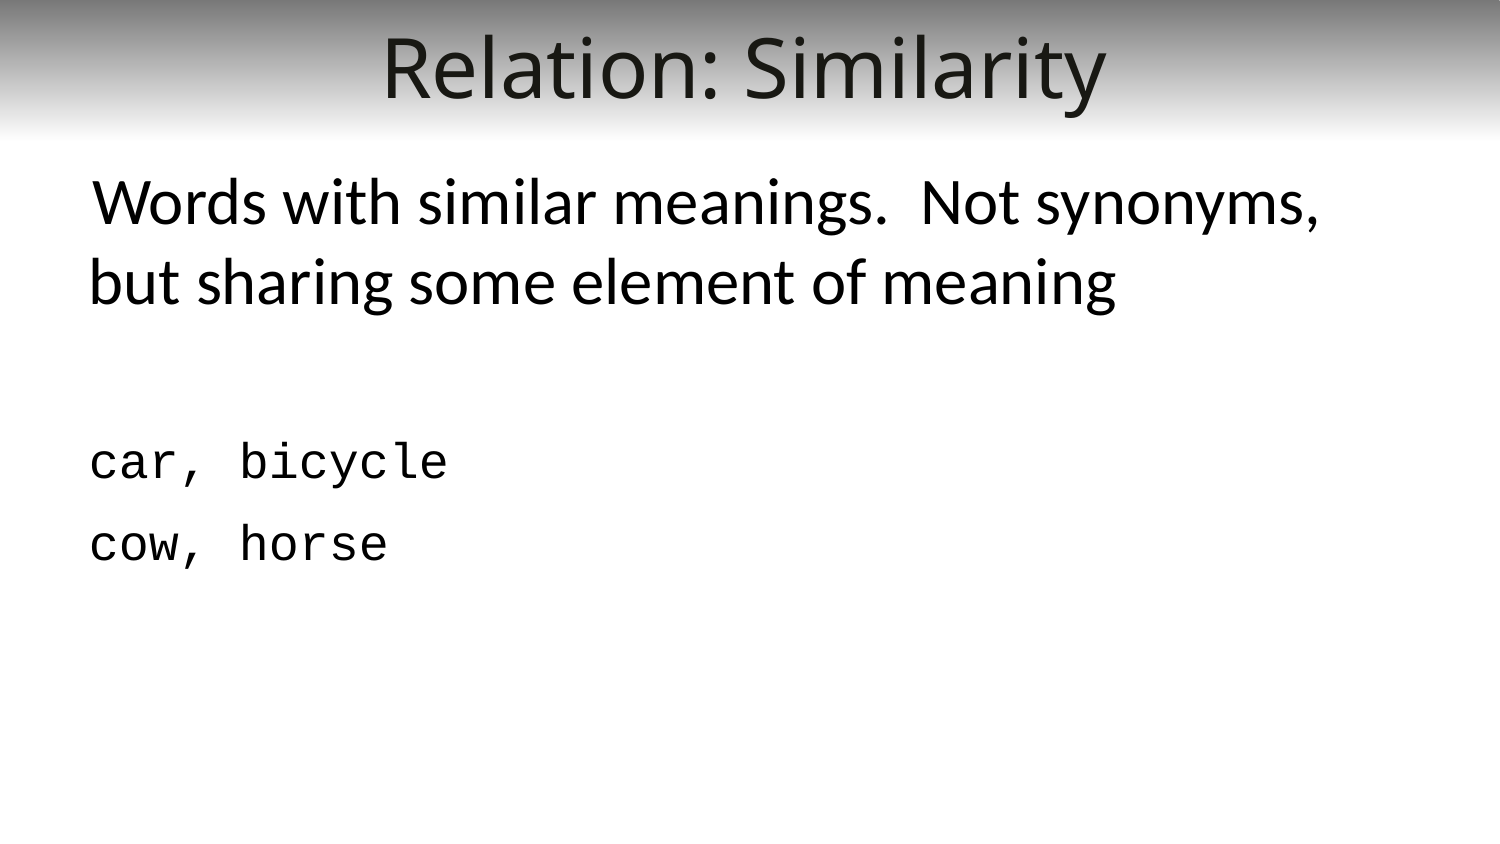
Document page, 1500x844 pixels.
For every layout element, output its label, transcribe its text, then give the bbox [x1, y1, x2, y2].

title Relation: Similarity [12, 0, 1475, 132]
list Words with similar meanings. Not synonyms, but sharing some element of meaning car, bicycle cow, horse [62, 150, 1413, 797]
